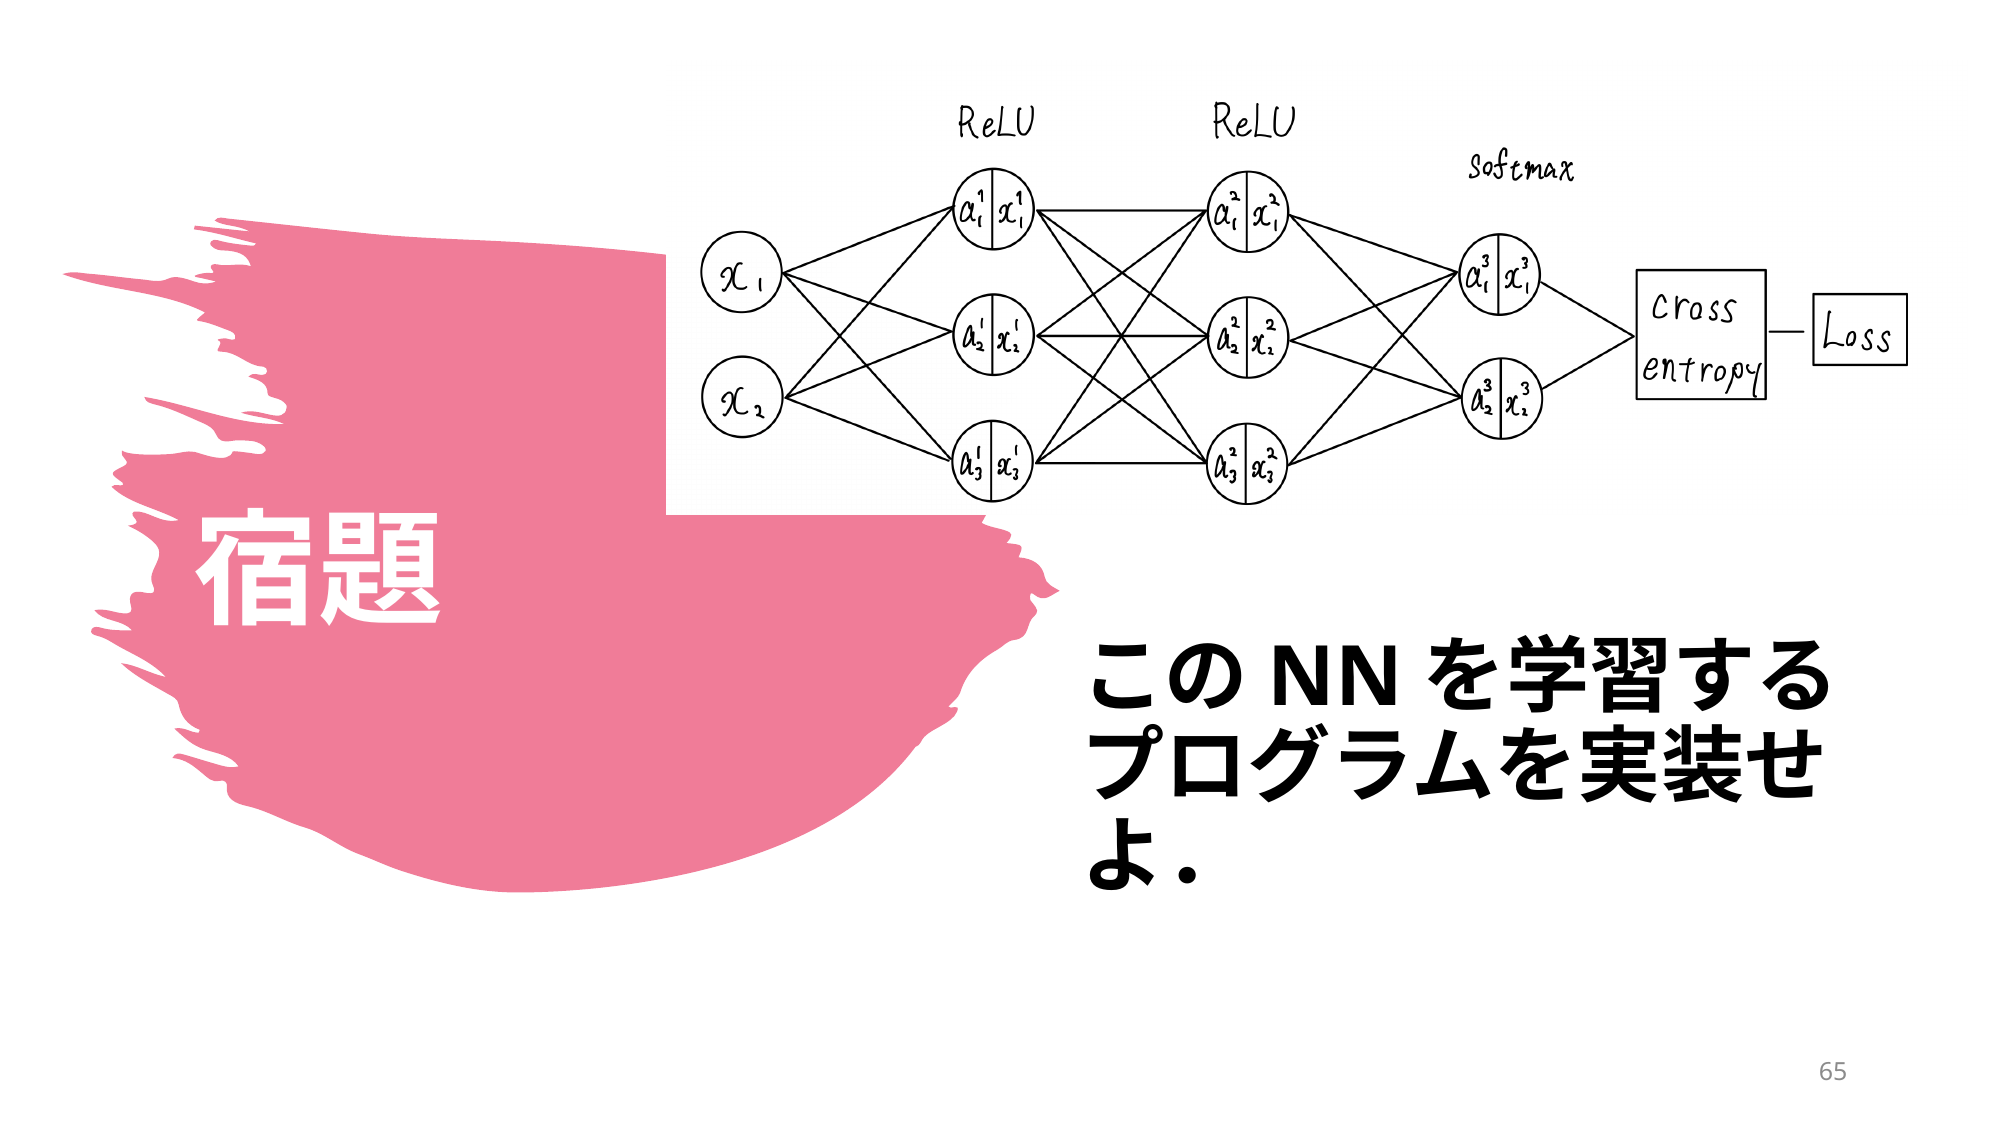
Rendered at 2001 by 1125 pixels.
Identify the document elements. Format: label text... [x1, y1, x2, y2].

picture [666, 60, 1968, 515]
slide_number 65 [1412, 1042, 1863, 1103]
title 宿題 [178, 379, 825, 769]
text_box このNNを学習するプログラムを実装せよ． [1066, 573, 1893, 964]
